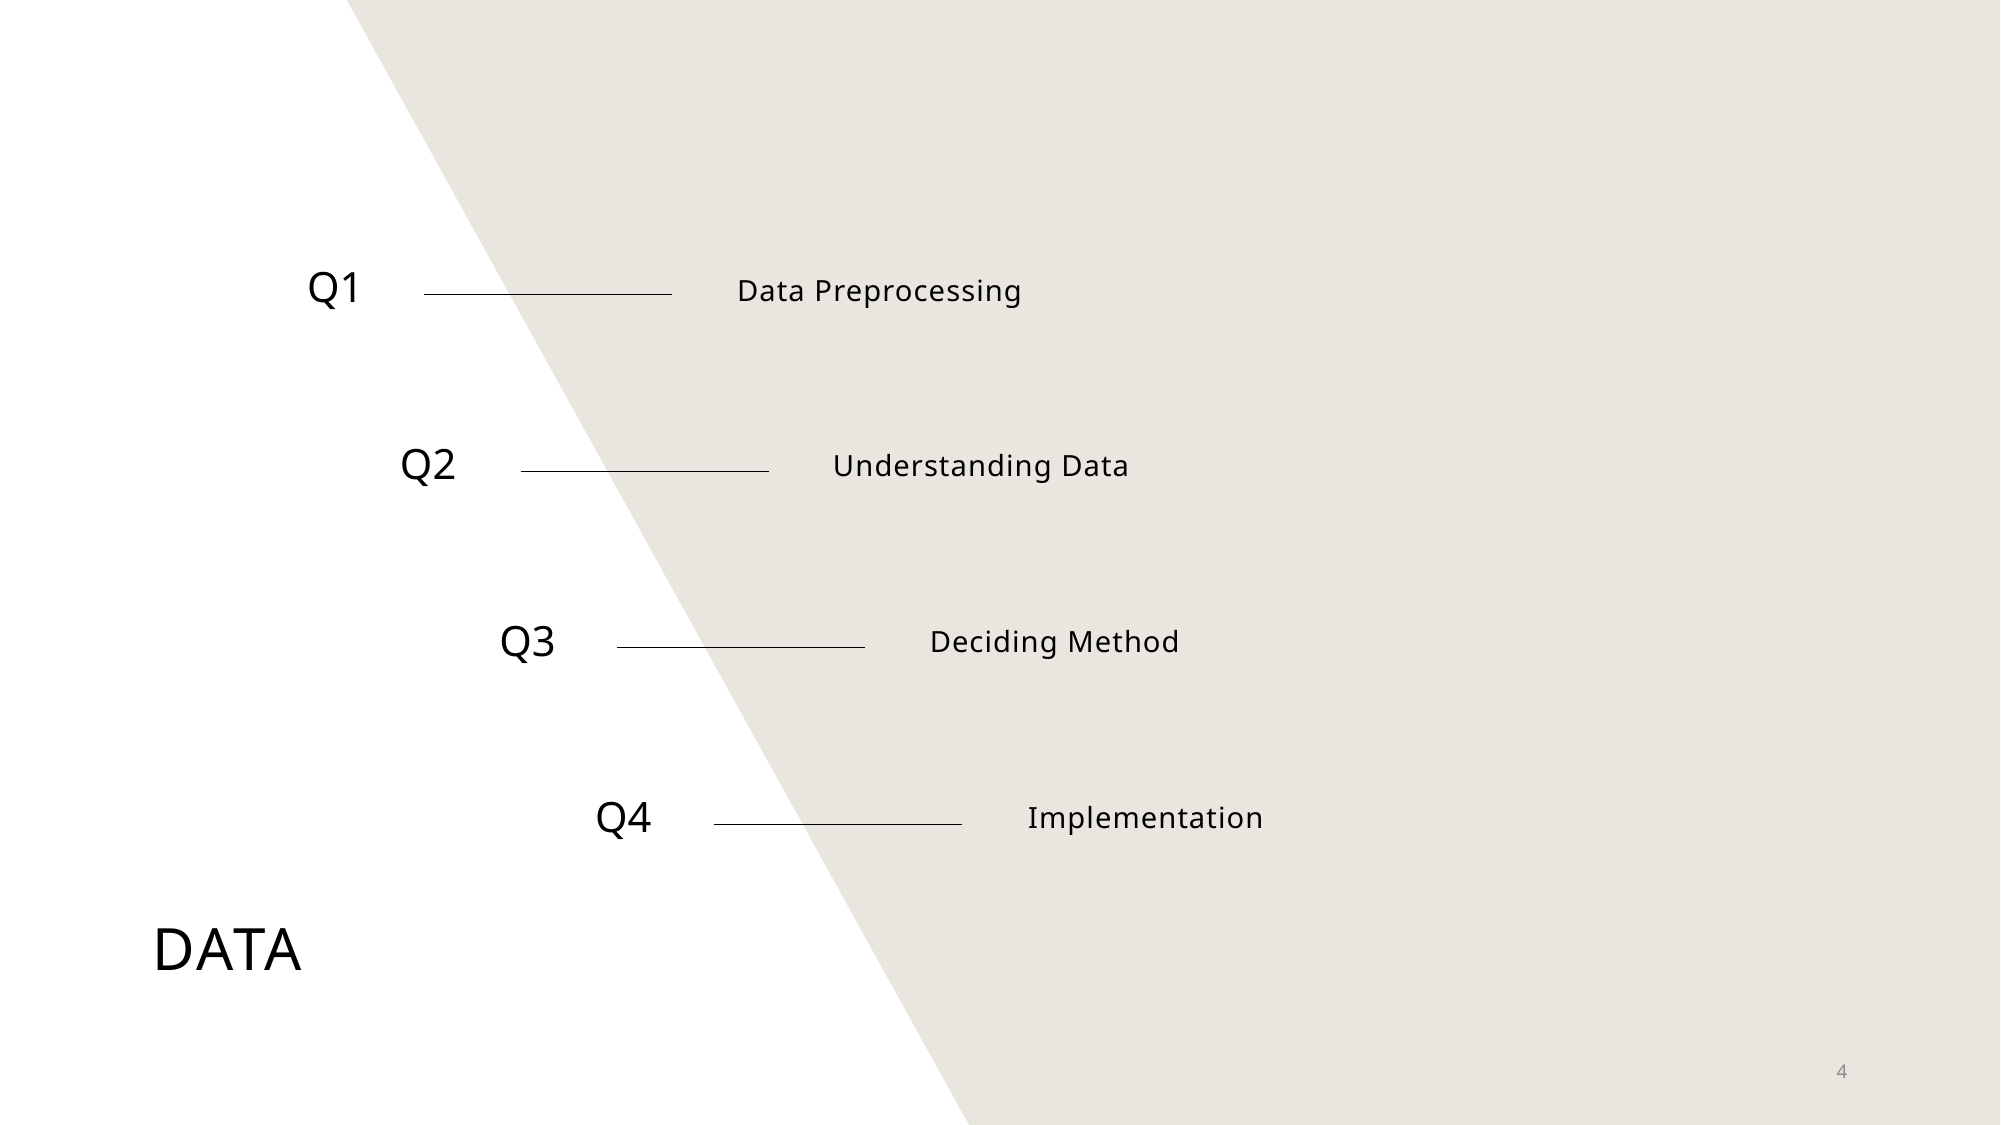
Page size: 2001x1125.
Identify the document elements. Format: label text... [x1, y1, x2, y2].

list Q3 [219, 600, 571, 685]
list Data Preprocessing [722, 264, 1559, 431]
list Understanding Data [817, 440, 1655, 606]
list Q1 [27, 247, 379, 332]
list Deciding Method [914, 616, 1752, 782]
title Data [137, 903, 808, 1000]
list Q2 [120, 423, 472, 509]
list Q4 [315, 777, 667, 862]
slide_number 4 [1773, 1042, 1863, 1103]
list Implementation [1013, 791, 1851, 958]
